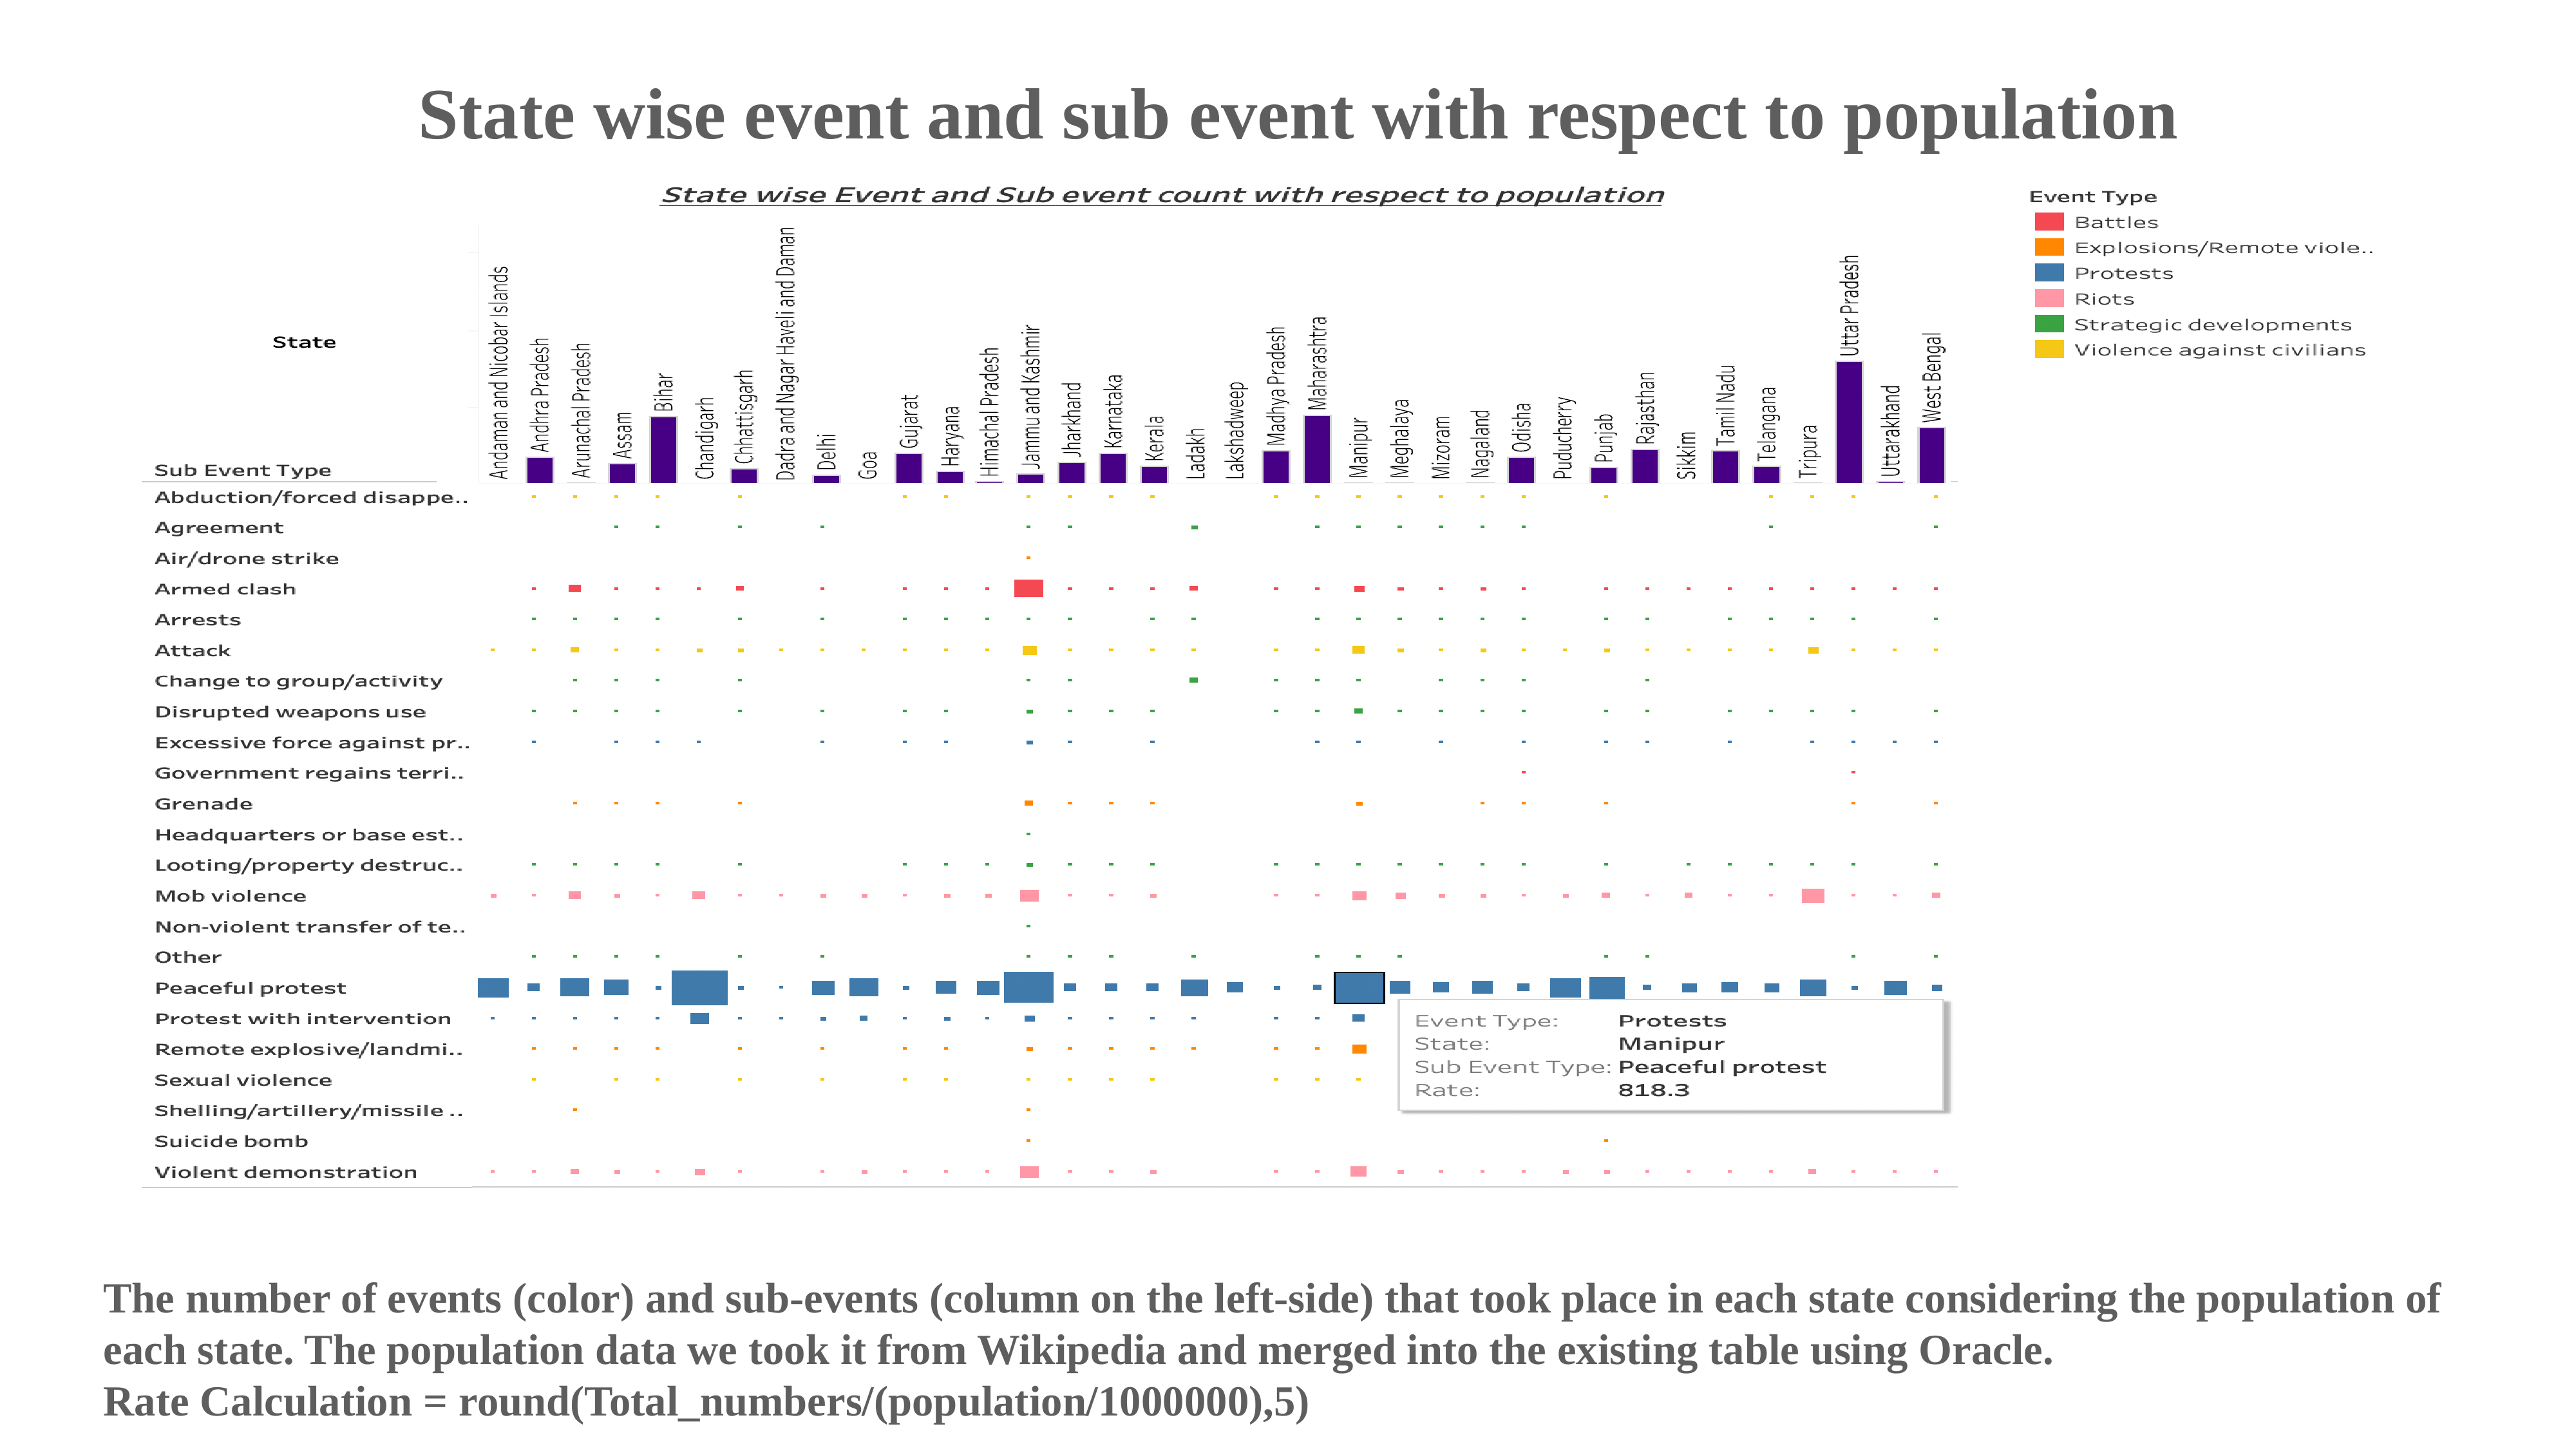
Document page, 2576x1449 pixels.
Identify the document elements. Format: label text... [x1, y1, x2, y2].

picture [97, 158, 2424, 1195]
text_box State wise event and sub event with respect to population [195, 61, 2402, 158]
text_box The number of events (color) and sub-events (column on the left-side) that took place in each state considering the population of each state. The population data we took it from Wikipedia and merged into the existing table using Oracle. Rate Calculation = round(Total_numbers/(population/1000000),5) [98, 1264, 2478, 1430]
